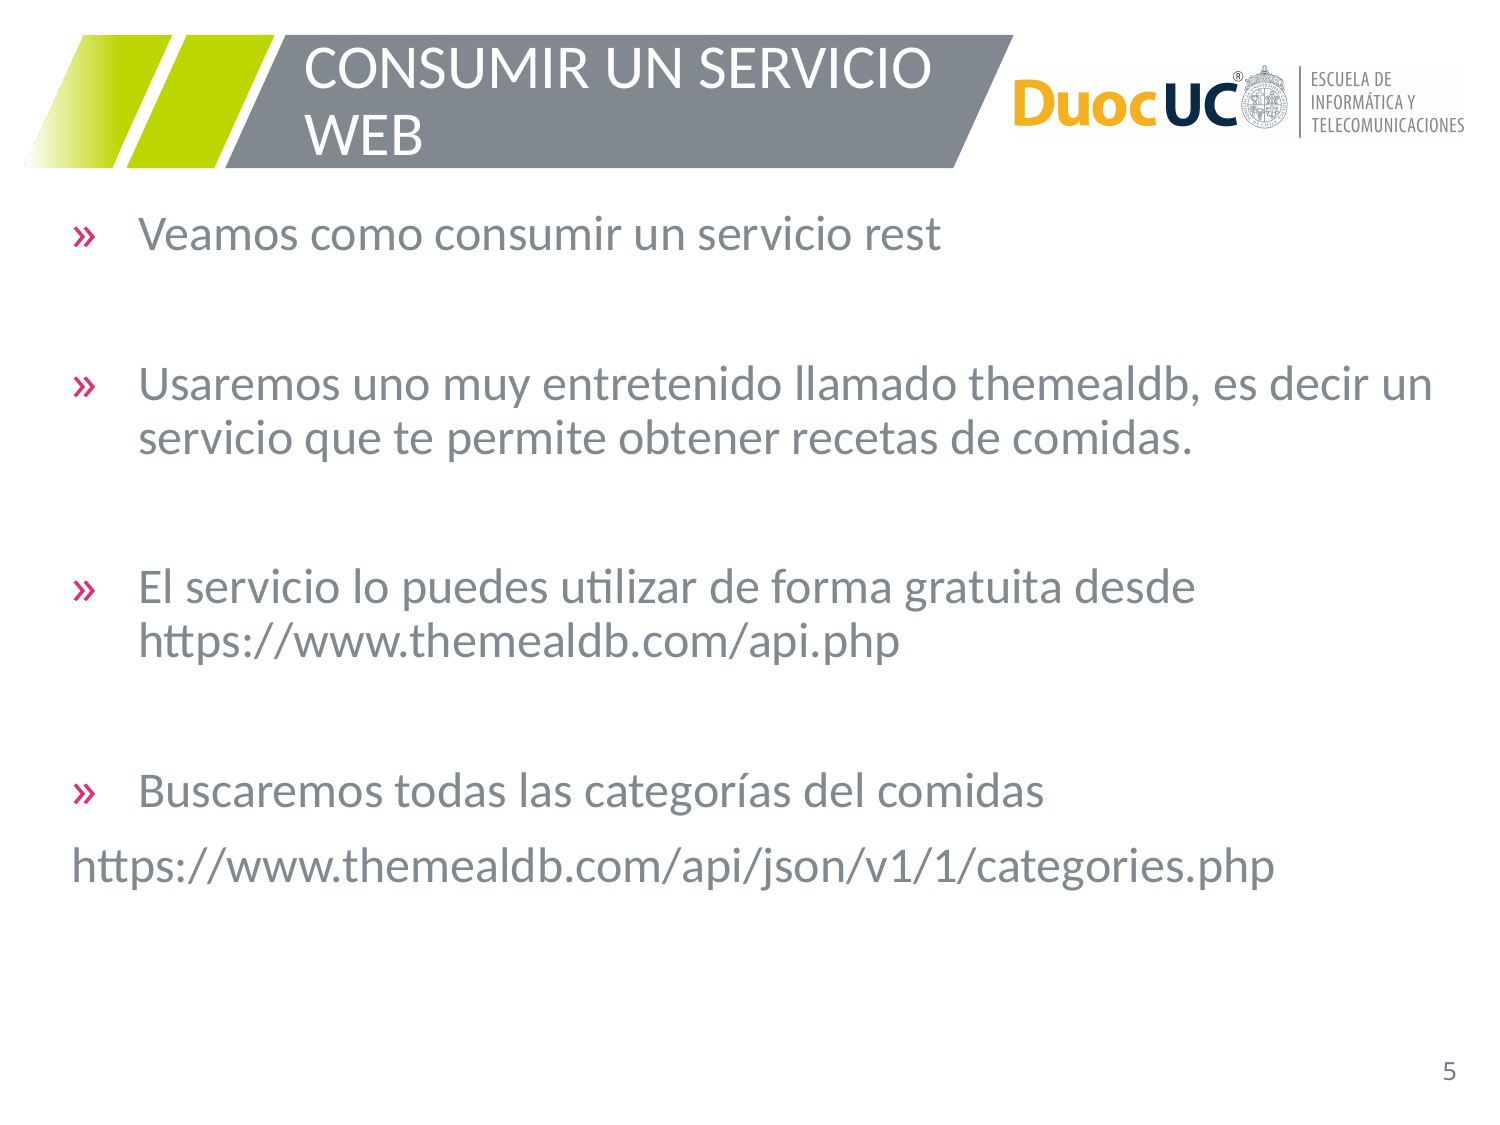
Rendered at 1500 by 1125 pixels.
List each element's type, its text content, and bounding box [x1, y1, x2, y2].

title CONSUMIR UN SERVICIO WEB [289, 34, 993, 169]
list Veamos como consumir un servicio rest Usaremos uno muy entretenido llamado themealdb, es decir un servicio que te permite obtener recetas de comidas. El servicio lo puedes utilizar de forma gratuita desde https://www.themealdb.com/api.php Buscaremos todas las categorías del comidas https://www.themealdb.com/api/json/v1/1/categories.php [48, 199, 1452, 1043]
picture [1013, 63, 1465, 140]
